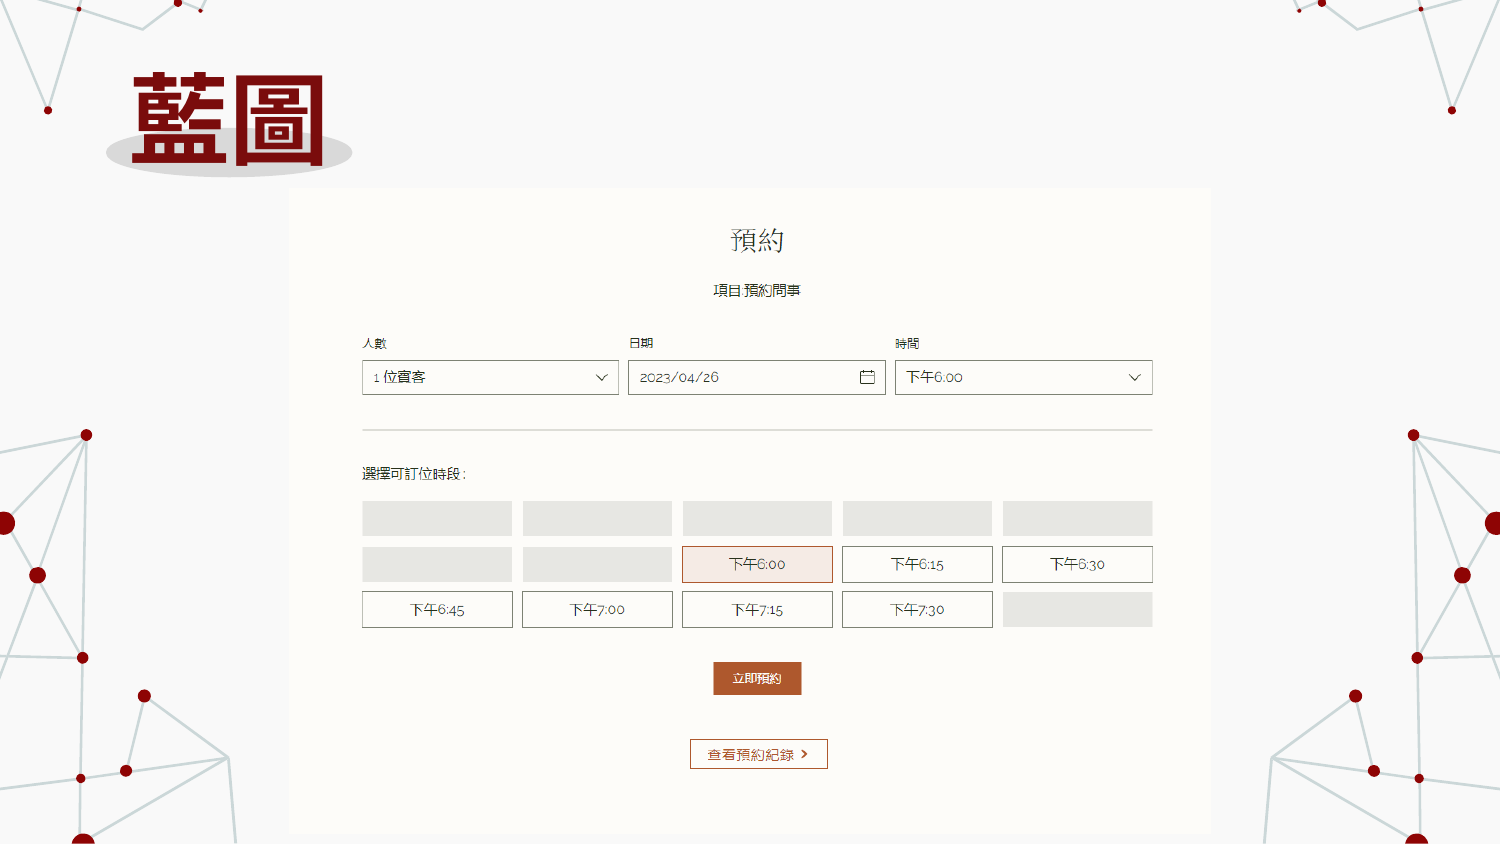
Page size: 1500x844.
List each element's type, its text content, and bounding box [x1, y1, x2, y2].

title 藍圖 [108, 42, 351, 153]
picture [289, 188, 1211, 834]
text_box [106, 147, 353, 178]
